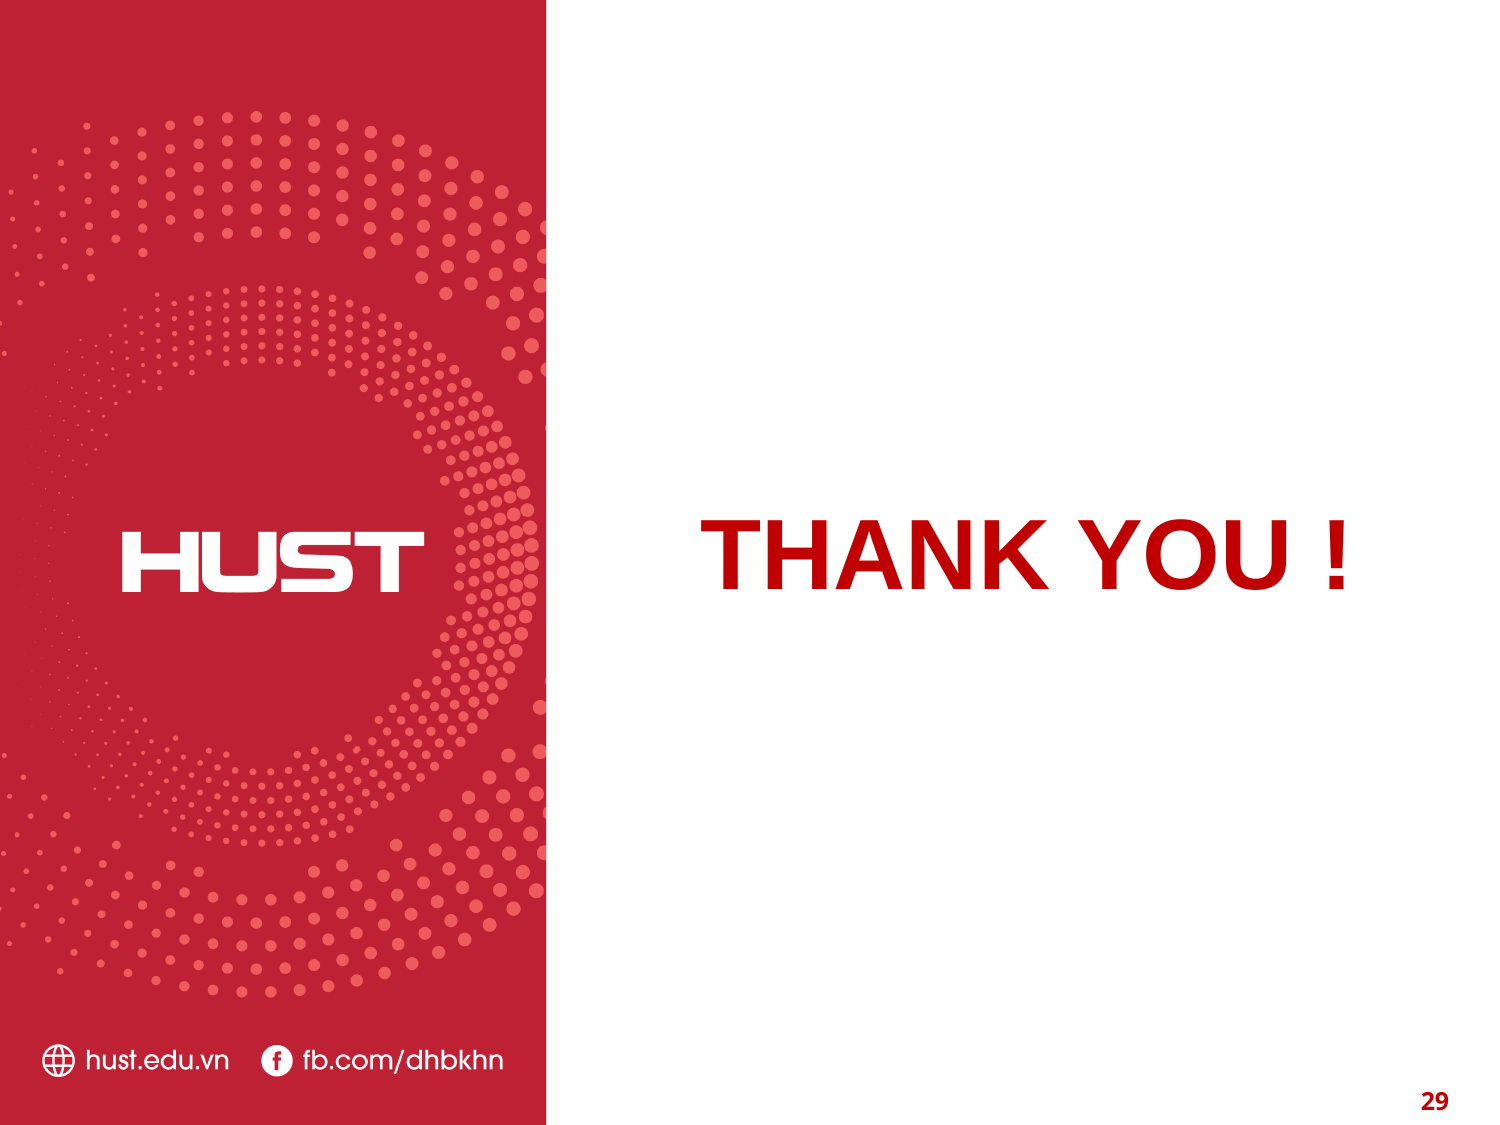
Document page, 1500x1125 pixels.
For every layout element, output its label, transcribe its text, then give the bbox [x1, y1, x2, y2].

slide_number 29 [1126, 1078, 1464, 1125]
picture [0, 0, 1500, 1125]
text_box THANK YOU ! [685, 495, 1375, 630]
